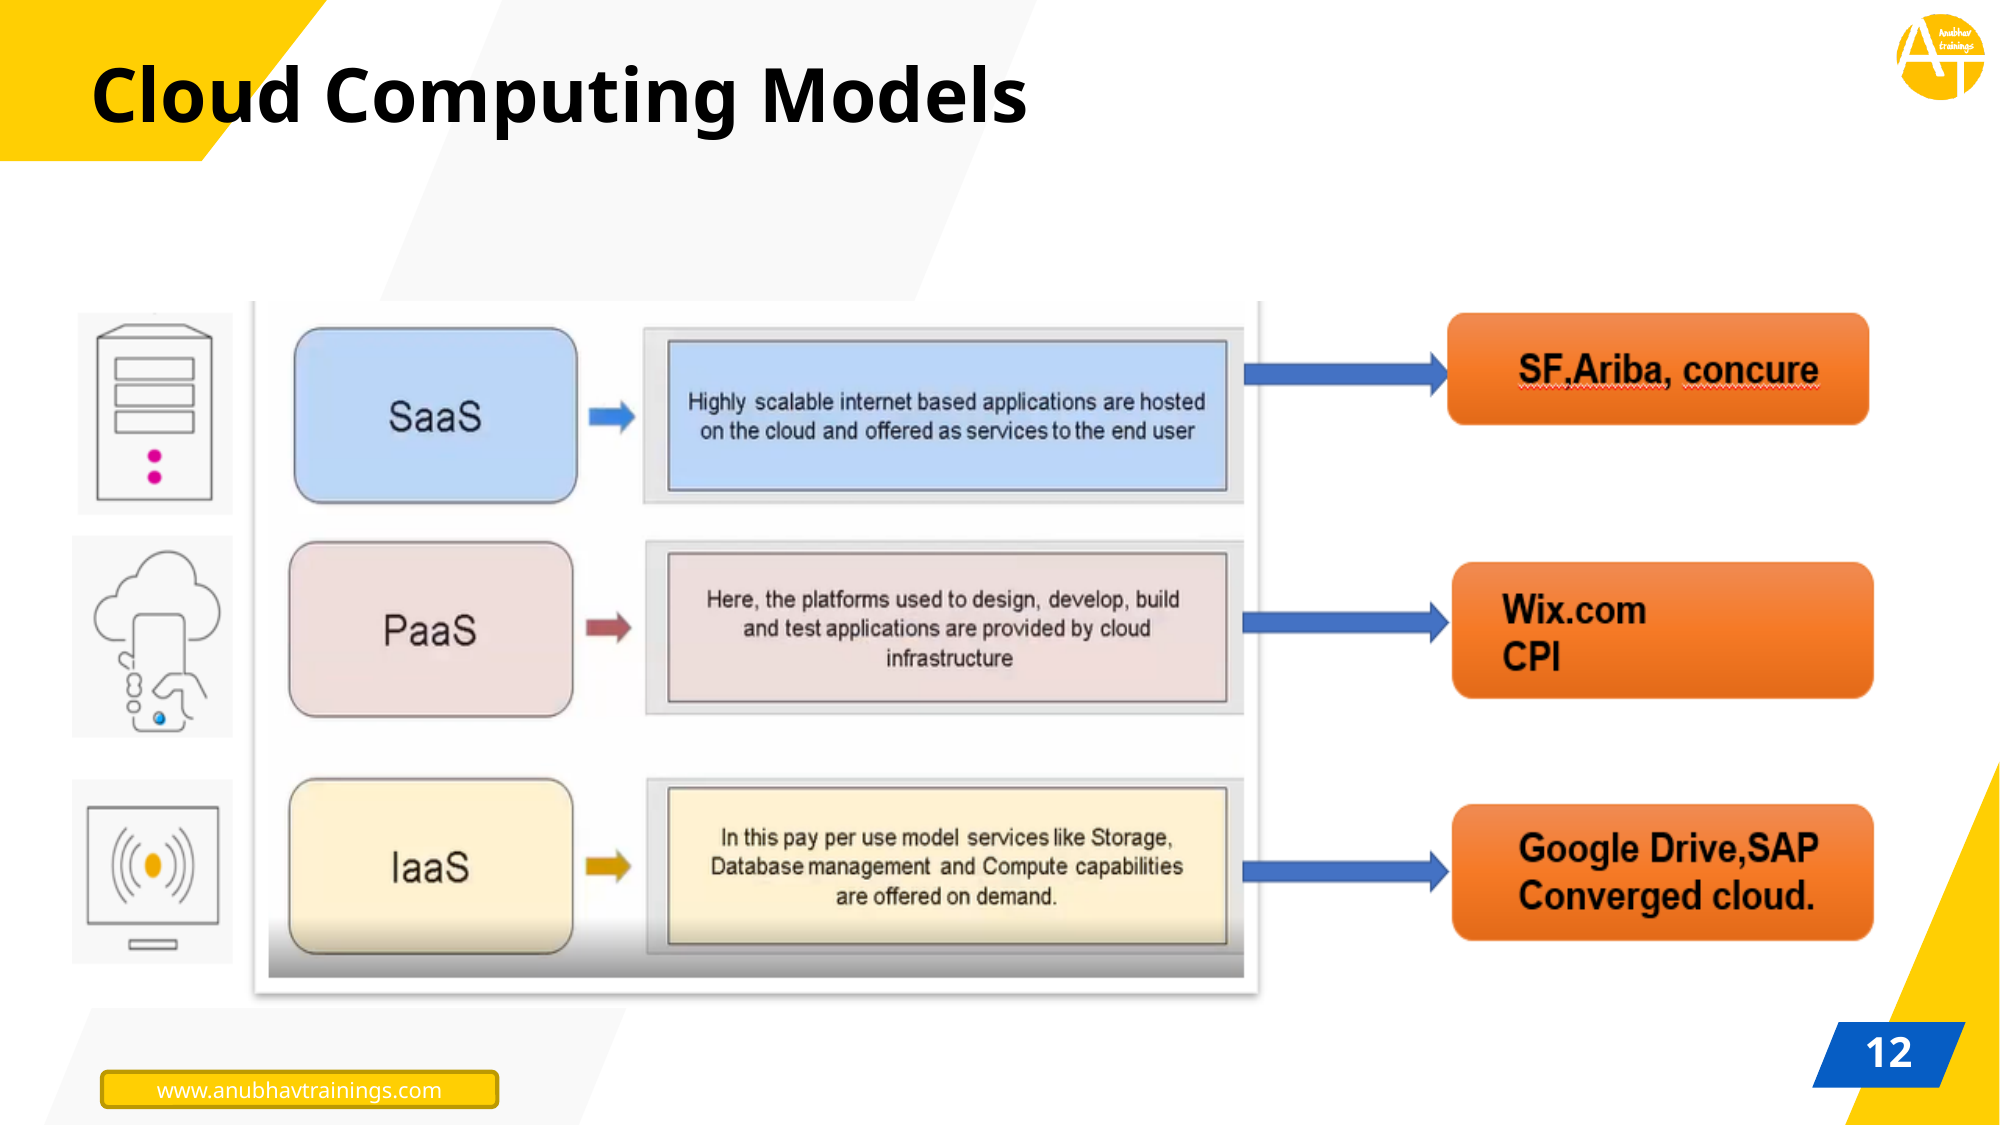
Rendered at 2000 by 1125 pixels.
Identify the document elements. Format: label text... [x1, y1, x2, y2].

title Cloud Computing Models [90, 31, 1152, 148]
text_box [0, 0, 329, 164]
text_box www.anubhavtrainings.com [99, 1069, 500, 1110]
picture [1888, 8, 1989, 108]
picture [72, 301, 1894, 1008]
slide_number 12 [1847, 1024, 1931, 1086]
